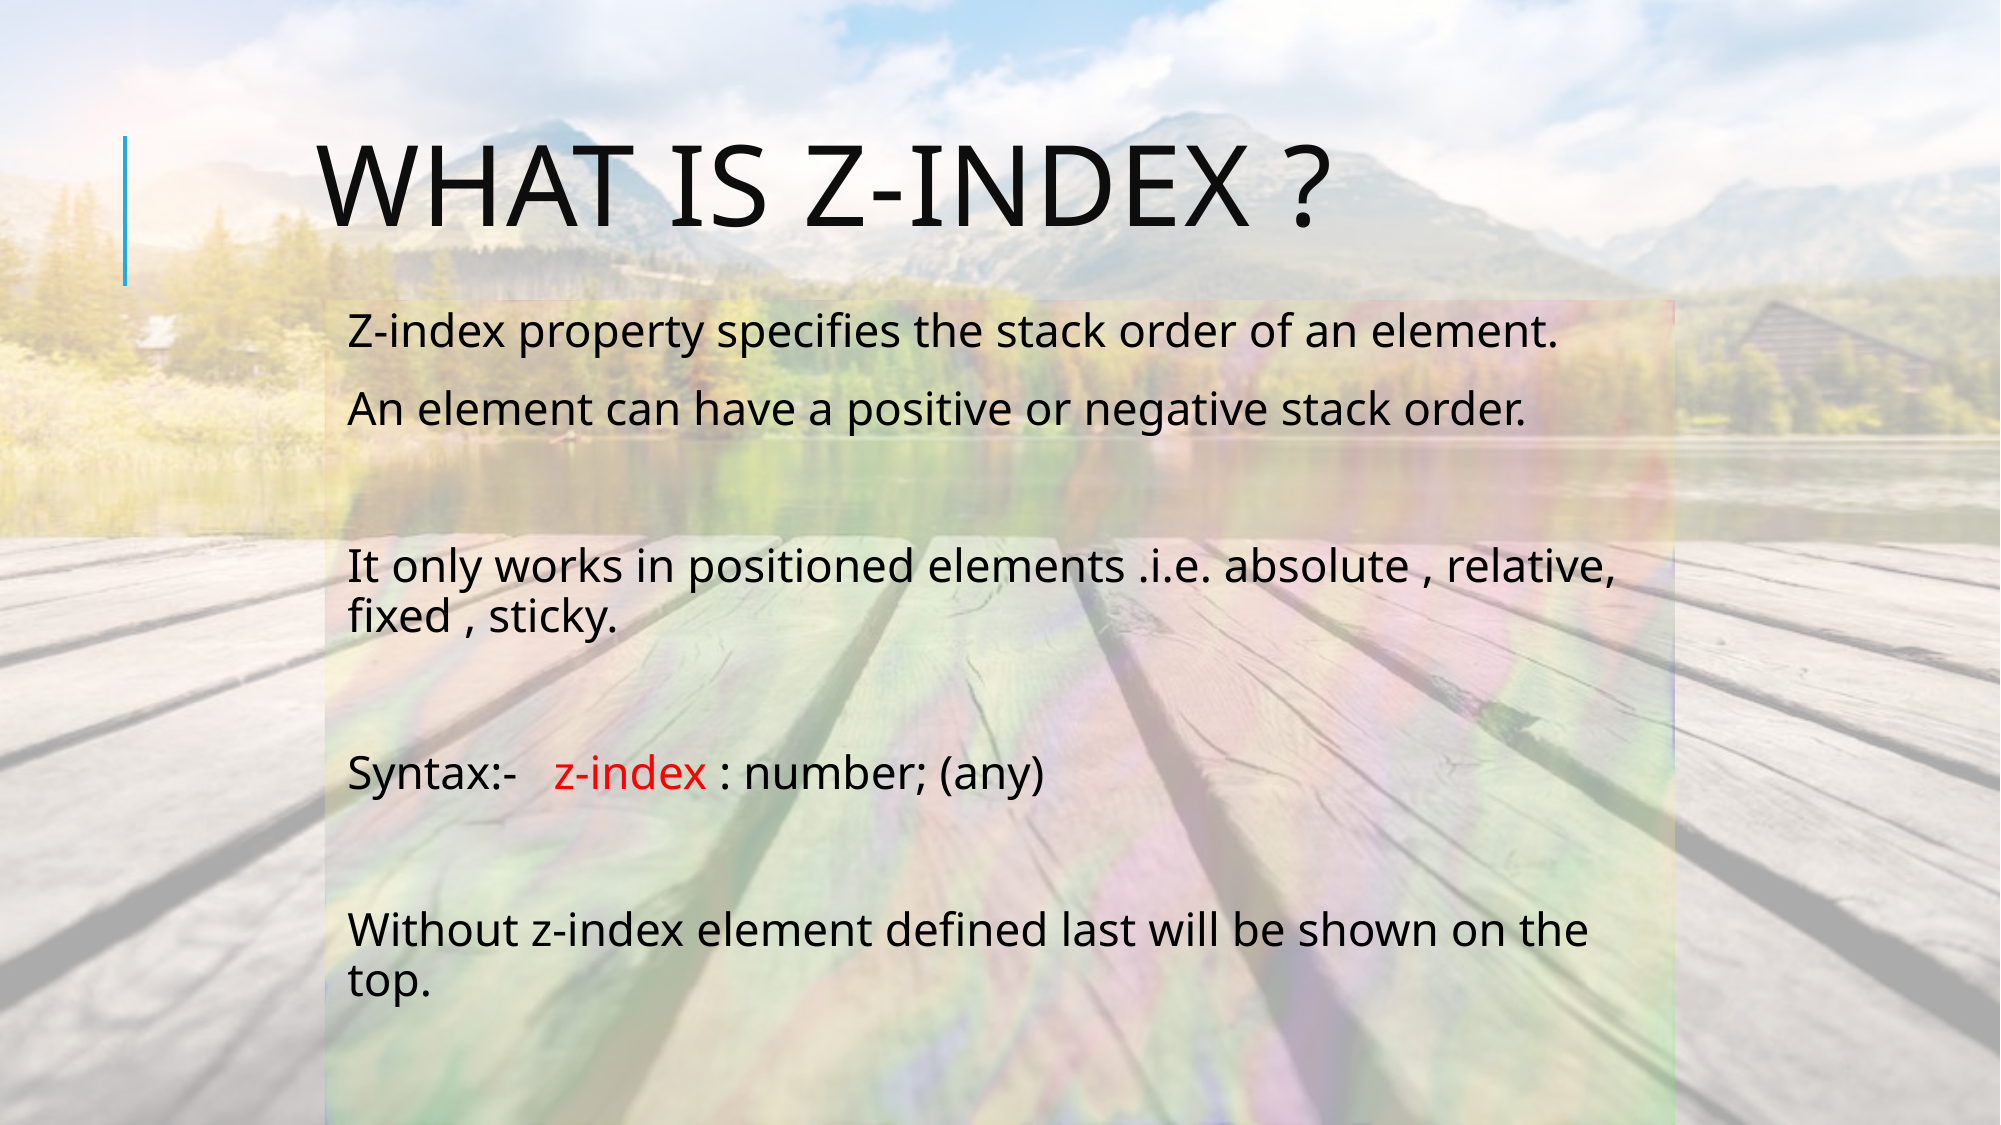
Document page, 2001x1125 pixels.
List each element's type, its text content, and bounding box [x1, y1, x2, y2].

title What is Z-index ? [300, 99, 1600, 288]
list Z-index property specifies the stack order of an element. An element can have a positive or negative stack order. It only works in positioned elements .i.e. absolute , relative, fixed , sticky. Syntax:- z-index : number; (any) Without z-index element defined last will be shown on the top. [324, 299, 1675, 1125]
